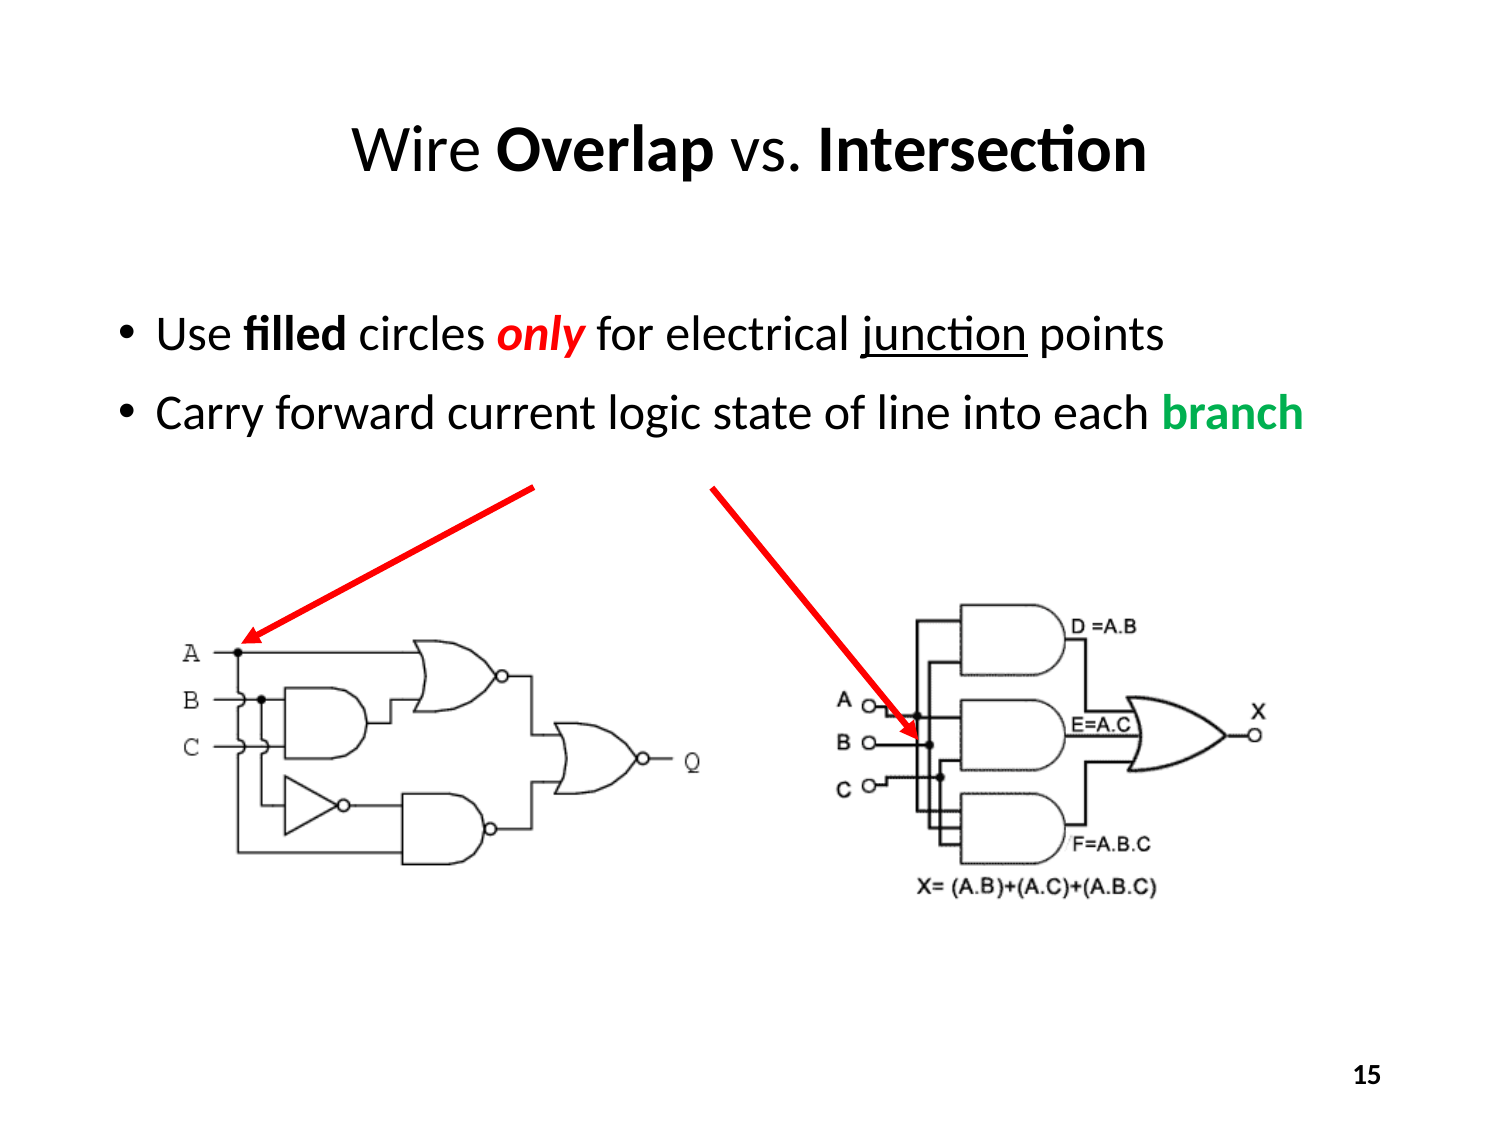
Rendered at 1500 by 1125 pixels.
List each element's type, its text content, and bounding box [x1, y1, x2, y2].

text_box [711, 487, 919, 740]
picture [821, 592, 1274, 914]
picture [172, 632, 712, 875]
list Use filled circles only for electrical junction points Carry forward current logic state of line into each branch [103, 299, 1397, 484]
slide_number 15 [1059, 1042, 1397, 1103]
title Wire Overlap vs. Intersection [103, 59, 1397, 241]
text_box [241, 486, 534, 644]
